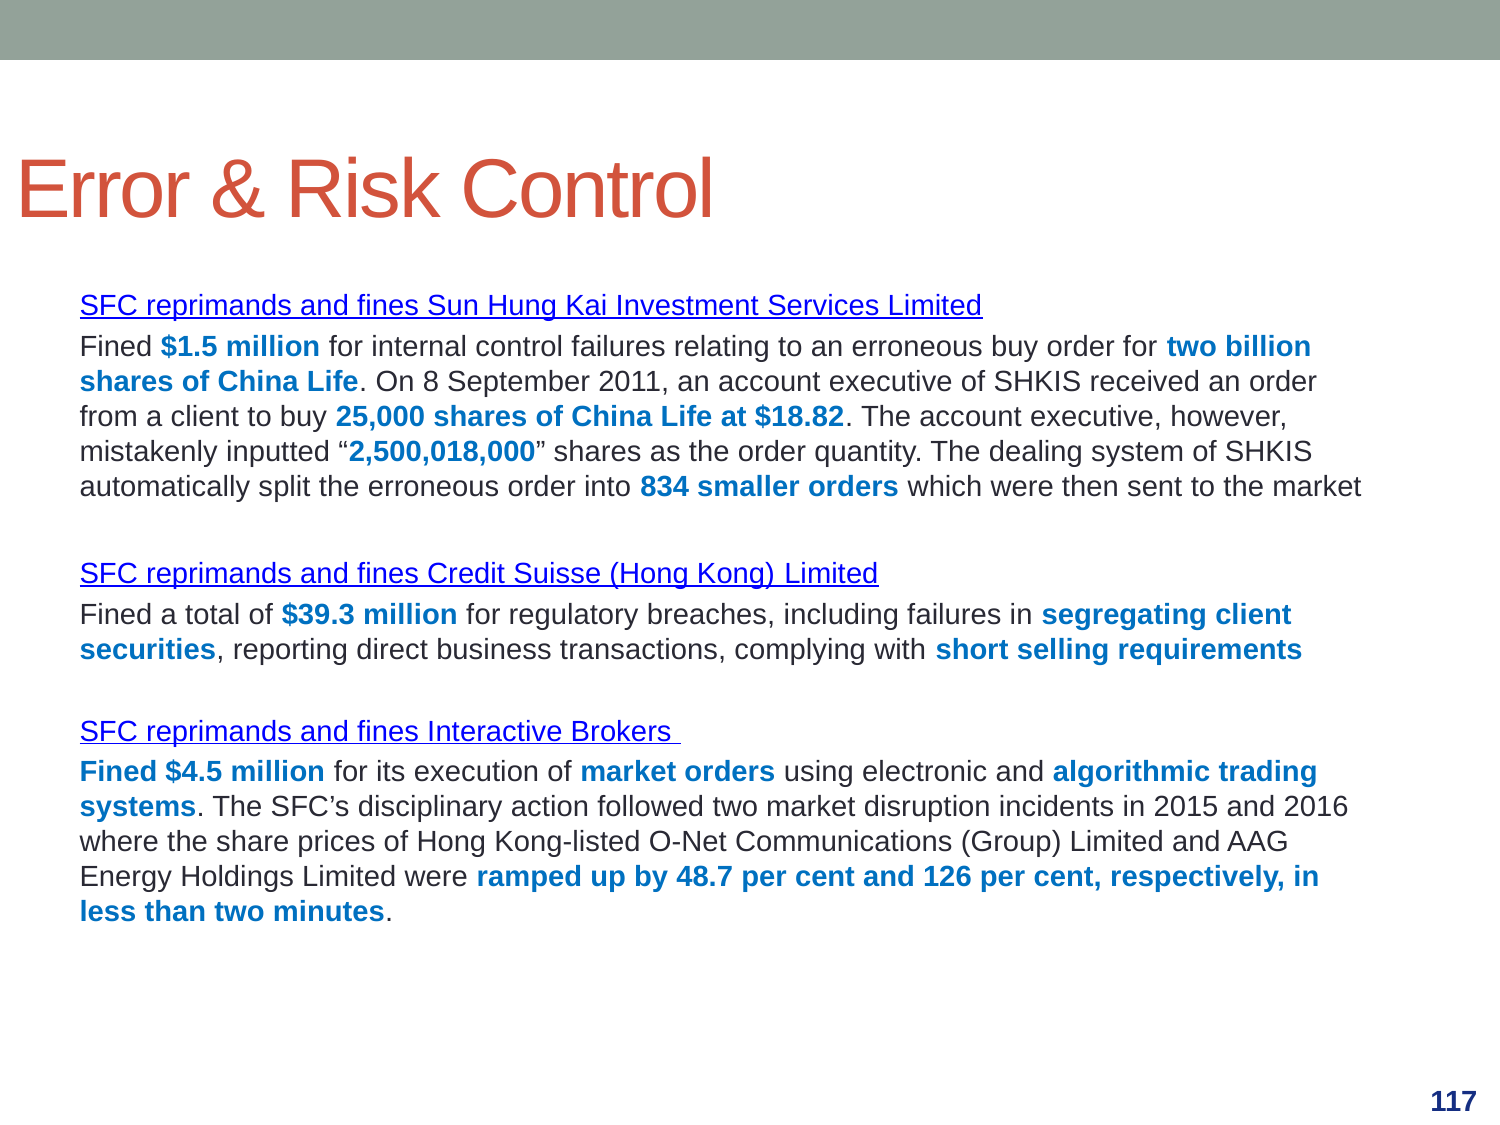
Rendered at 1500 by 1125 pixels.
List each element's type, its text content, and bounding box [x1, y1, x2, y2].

slide_number 117 [1415, 1070, 1499, 1125]
text_box SFC reprimands and fines Sun Hung Kai Investment Services Limited Fined $1.5 million for internal control failures relating to an erroneous buy order for two billion shares of China Life. On 8 September 2011, an account executive of SHKIS received an order from a client to buy 25,000 shares of China Life at $18.82. The account executive, however, mistakenly inputted “2,500,018,000” shares as the order quantity. The dealing system of SHKIS automatically split the erroneous order into 834 smaller orders which were then sent to the market SFC reprimands and fines Credit Suisse (Hong Kong) Limited Fined a total of $39.3 million for regulatory breaches, including failures in segregating client securities, reporting direct business transactions, complying with short selling requirements SFC reprimands and fines Interactive Brokers Fined $4.5 million for its execution of market orders using electronic and algorithmic trading systems. The SFC’s disciplinary action followed two market disruption incidents in 2015 and 2016 where the share prices of Hong Kong-listed O-Net Communications (Group) Limited and AAG Energy Holdings Limited were ramped up by 48.7 per cent and 126 per cent, respectively, in less than two minutes. [64, 278, 1400, 1047]
title Error & Risk Control [0, 101, 1325, 266]
